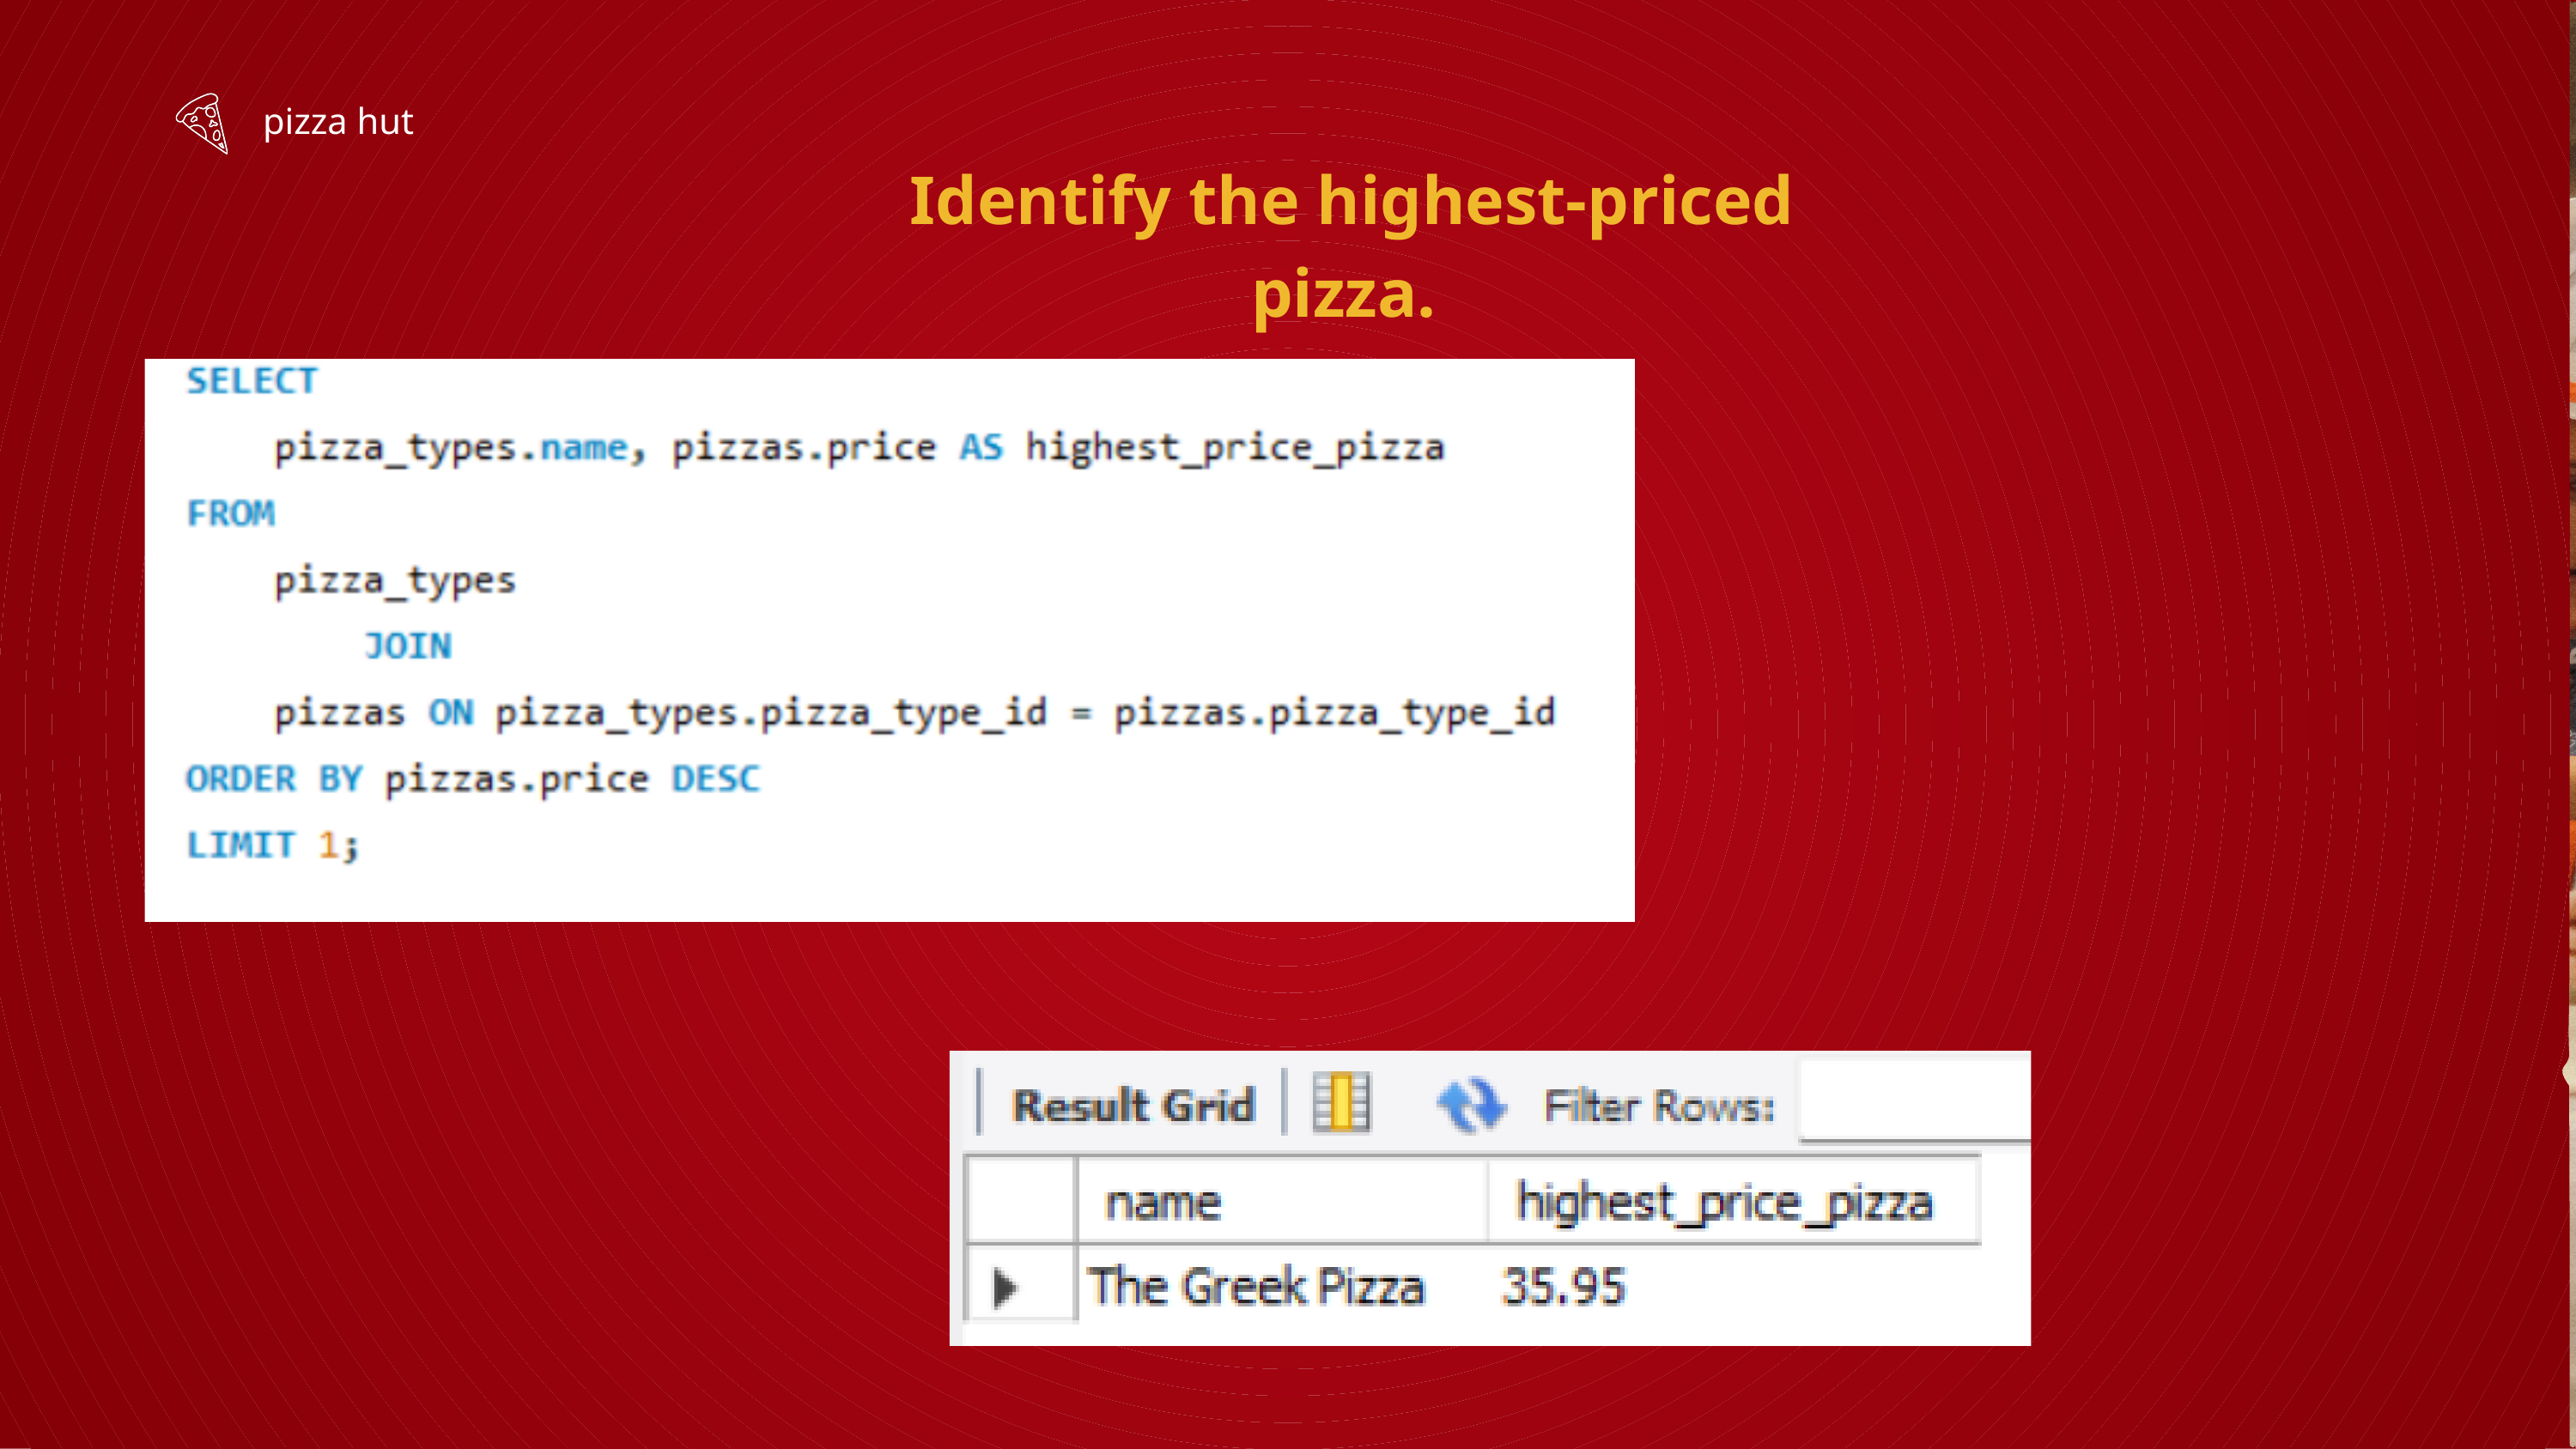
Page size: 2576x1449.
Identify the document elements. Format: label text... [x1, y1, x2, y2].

text_box [949, 1051, 2032, 1346]
text_box [175, 93, 228, 155]
picture [2562, 1058, 2568, 1085]
text_box Identify the highest-priced pizza. [803, 144, 1885, 330]
text_box pizza hut [253, 105, 574, 142]
text_box [144, 359, 1635, 922]
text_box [2568, 0, 2576, 1449]
